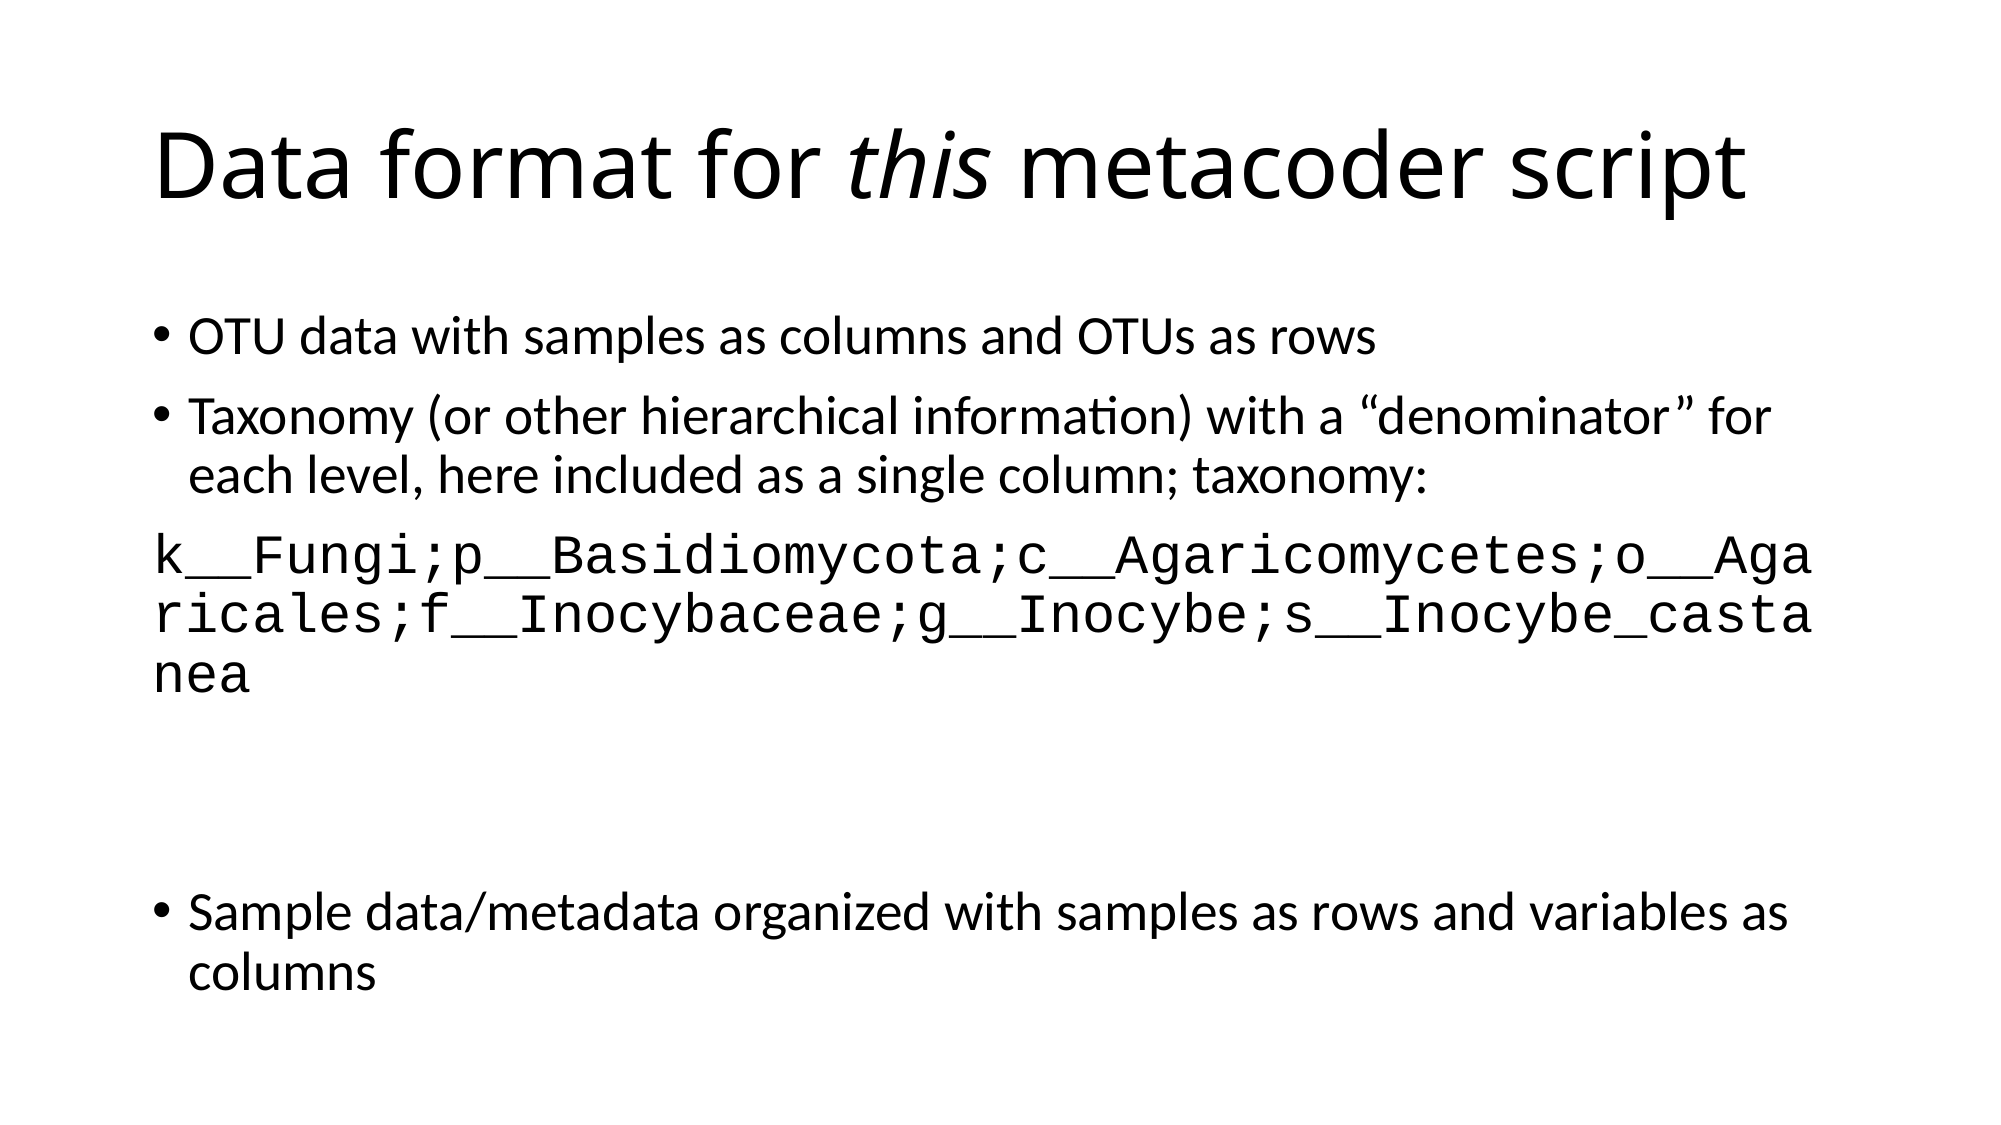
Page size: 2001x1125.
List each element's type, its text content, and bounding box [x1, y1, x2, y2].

list OTU data with samples as columns and OTUs as rows Taxonomy (or other hierarchical information) with a “denominator” for each level, here included as a single column; taxonomy: k__Fungi;p__Basidiomycota;c__Agaricomycetes;o__Agaricales;f__Inocybaceae;g__Inocybe;s__Inocybe_castanea Sample data/metadata organized with samples as rows and variables as columns [137, 299, 1863, 1014]
title Data format for this metacoder script [137, 59, 1863, 278]
